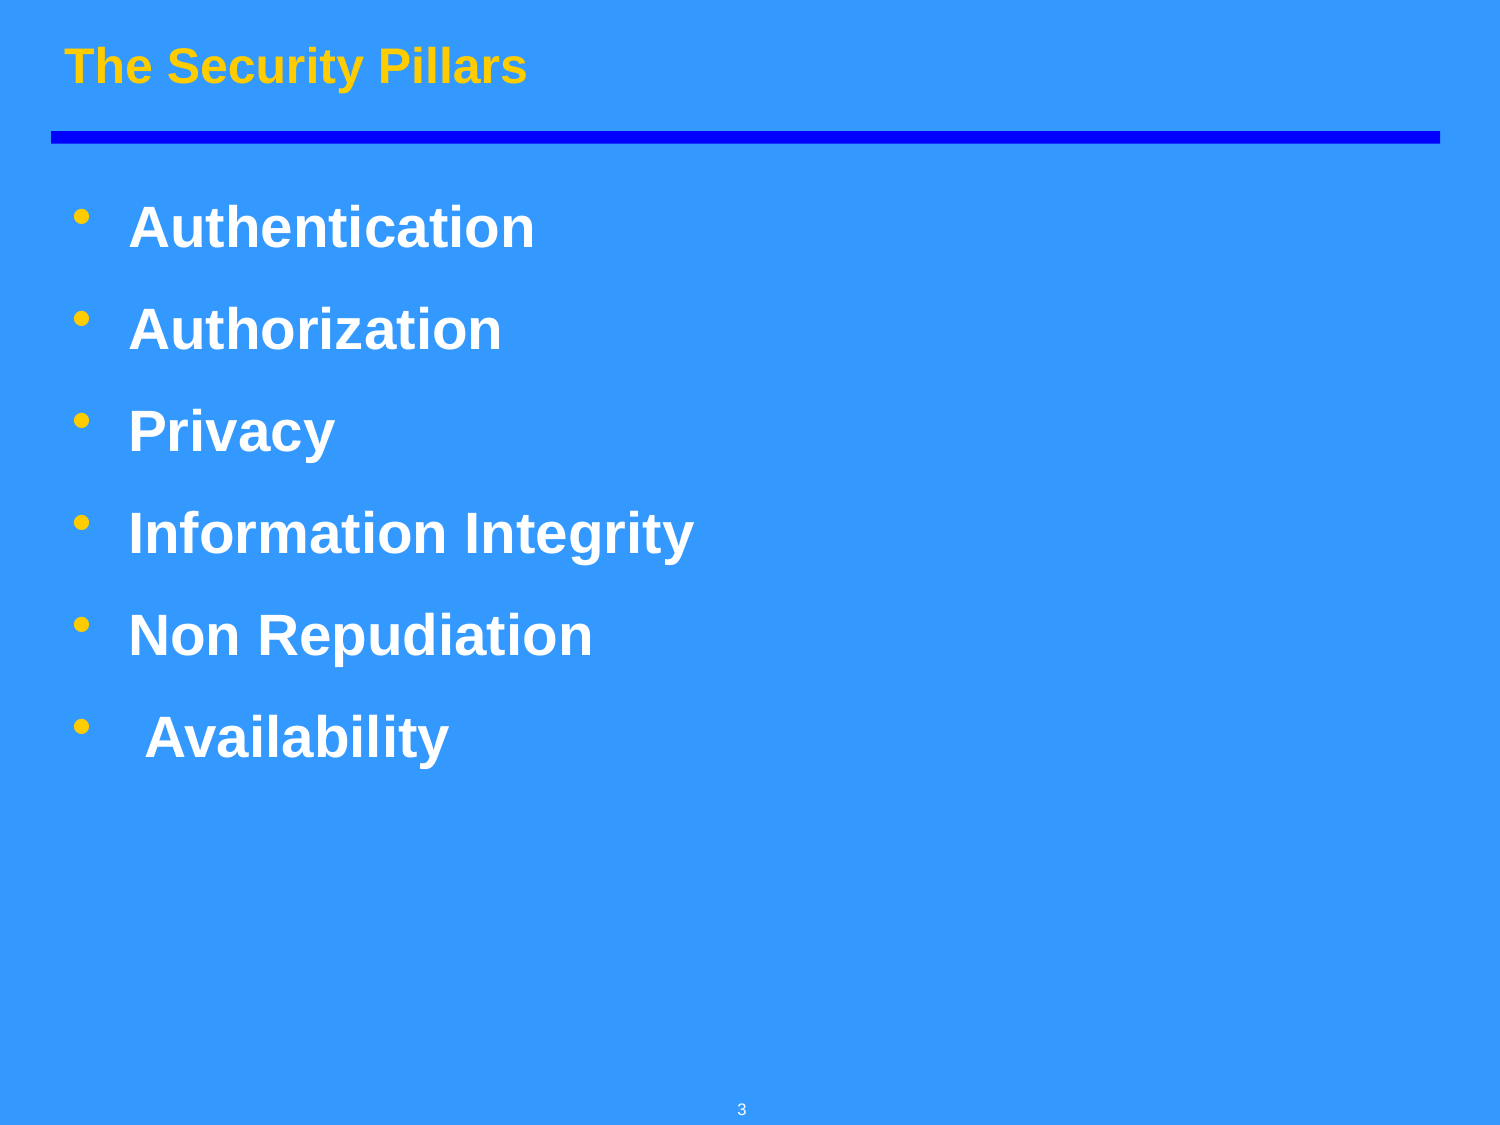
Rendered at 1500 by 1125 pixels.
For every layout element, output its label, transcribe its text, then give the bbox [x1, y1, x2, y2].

title The Security Pillars [48, 23, 1435, 112]
list Authentication Authorization Privacy Information Integrity Non Repudiation Availability [56, 181, 1443, 1021]
slide_number 3 [585, 1071, 899, 1125]
